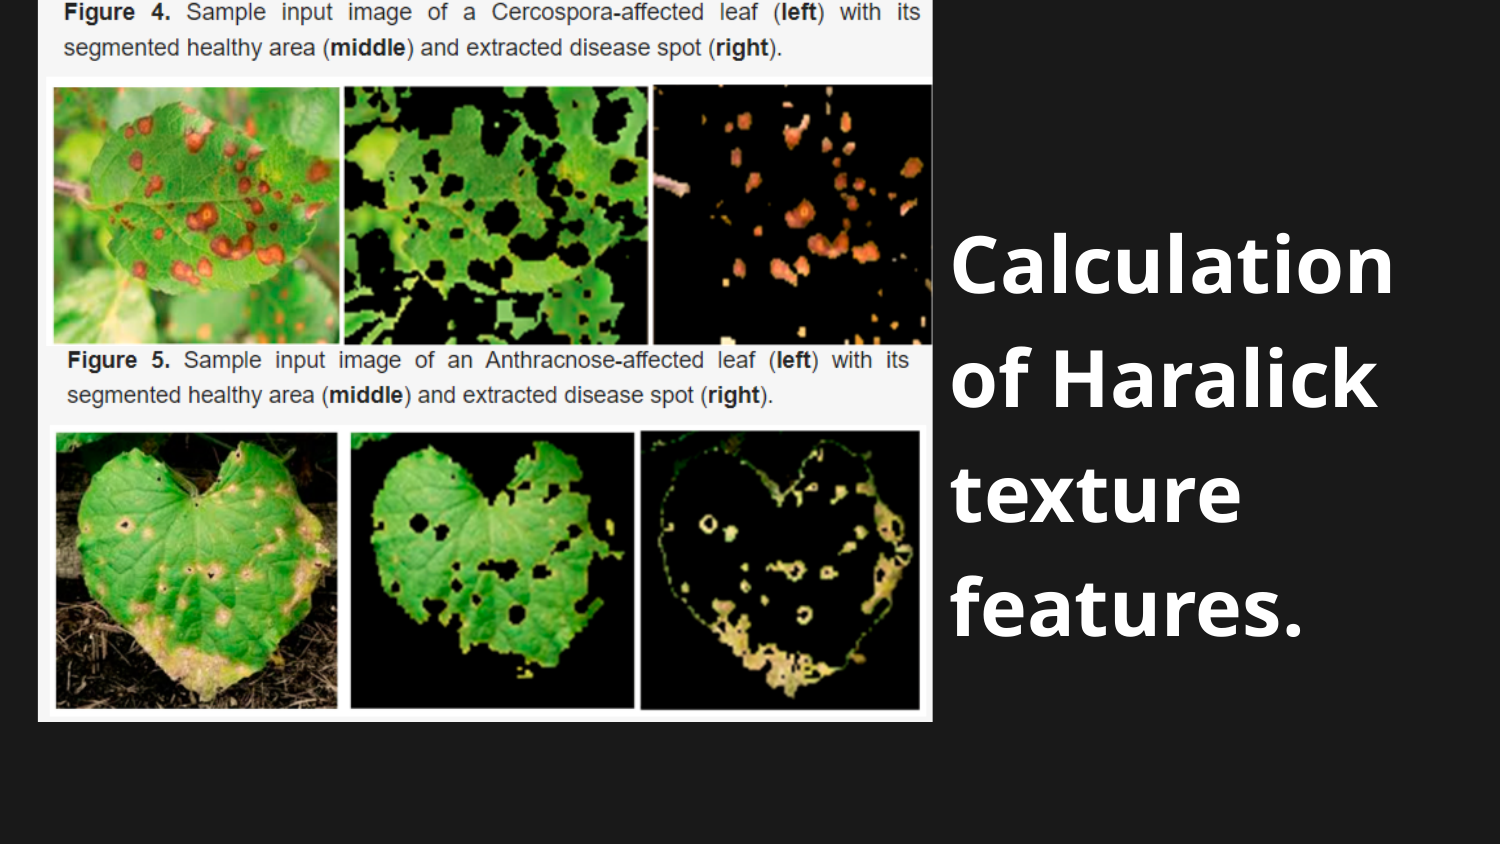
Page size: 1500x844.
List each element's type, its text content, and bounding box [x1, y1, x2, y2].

text_box [37, 0, 933, 346]
text_box Calculation of Haralick texture features. [949, 195, 1472, 652]
text_box [37, 346, 933, 722]
